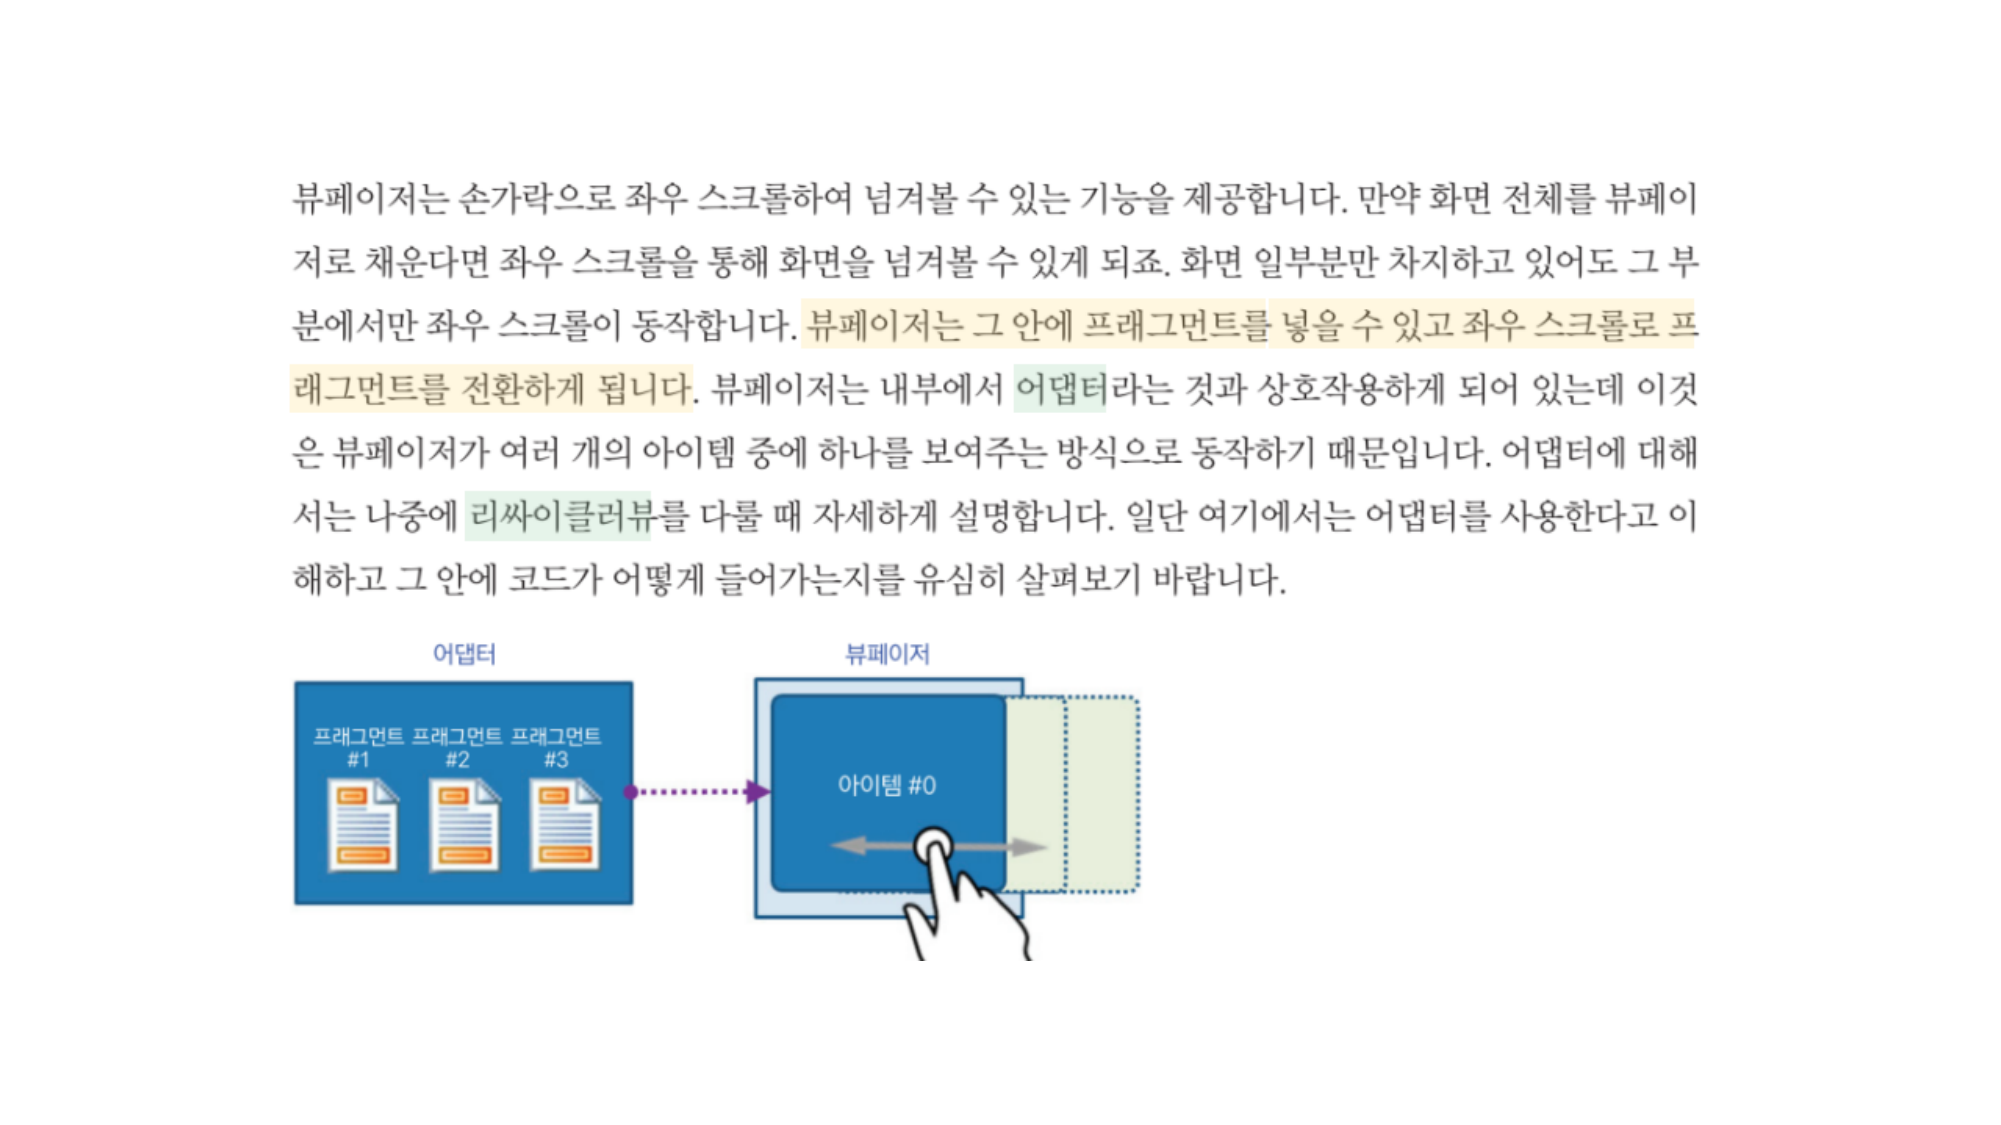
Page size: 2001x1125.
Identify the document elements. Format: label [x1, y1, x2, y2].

picture [254, 164, 1746, 961]
